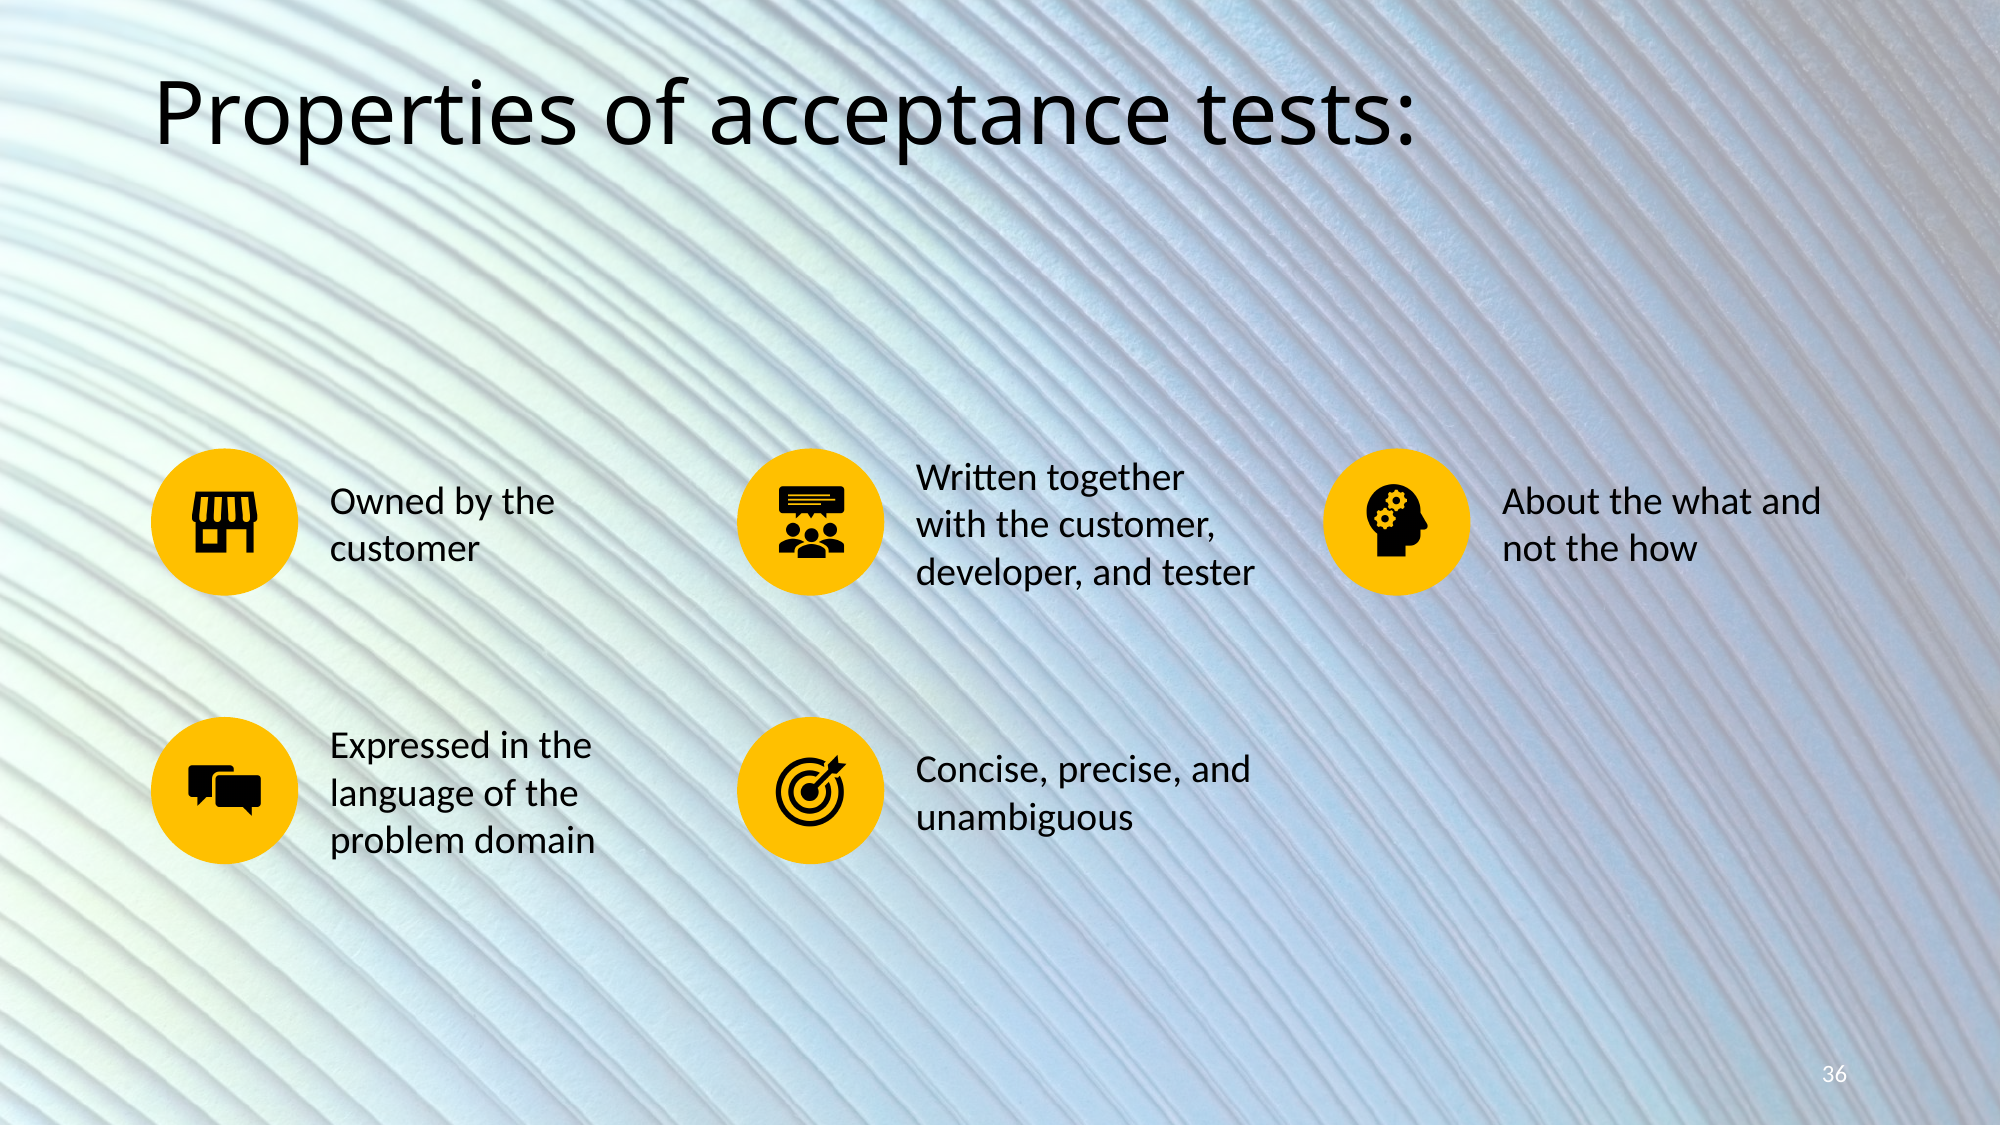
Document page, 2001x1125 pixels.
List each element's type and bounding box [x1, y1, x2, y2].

picture [0, 0, 2000, 1125]
list [137, 299, 1863, 1014]
